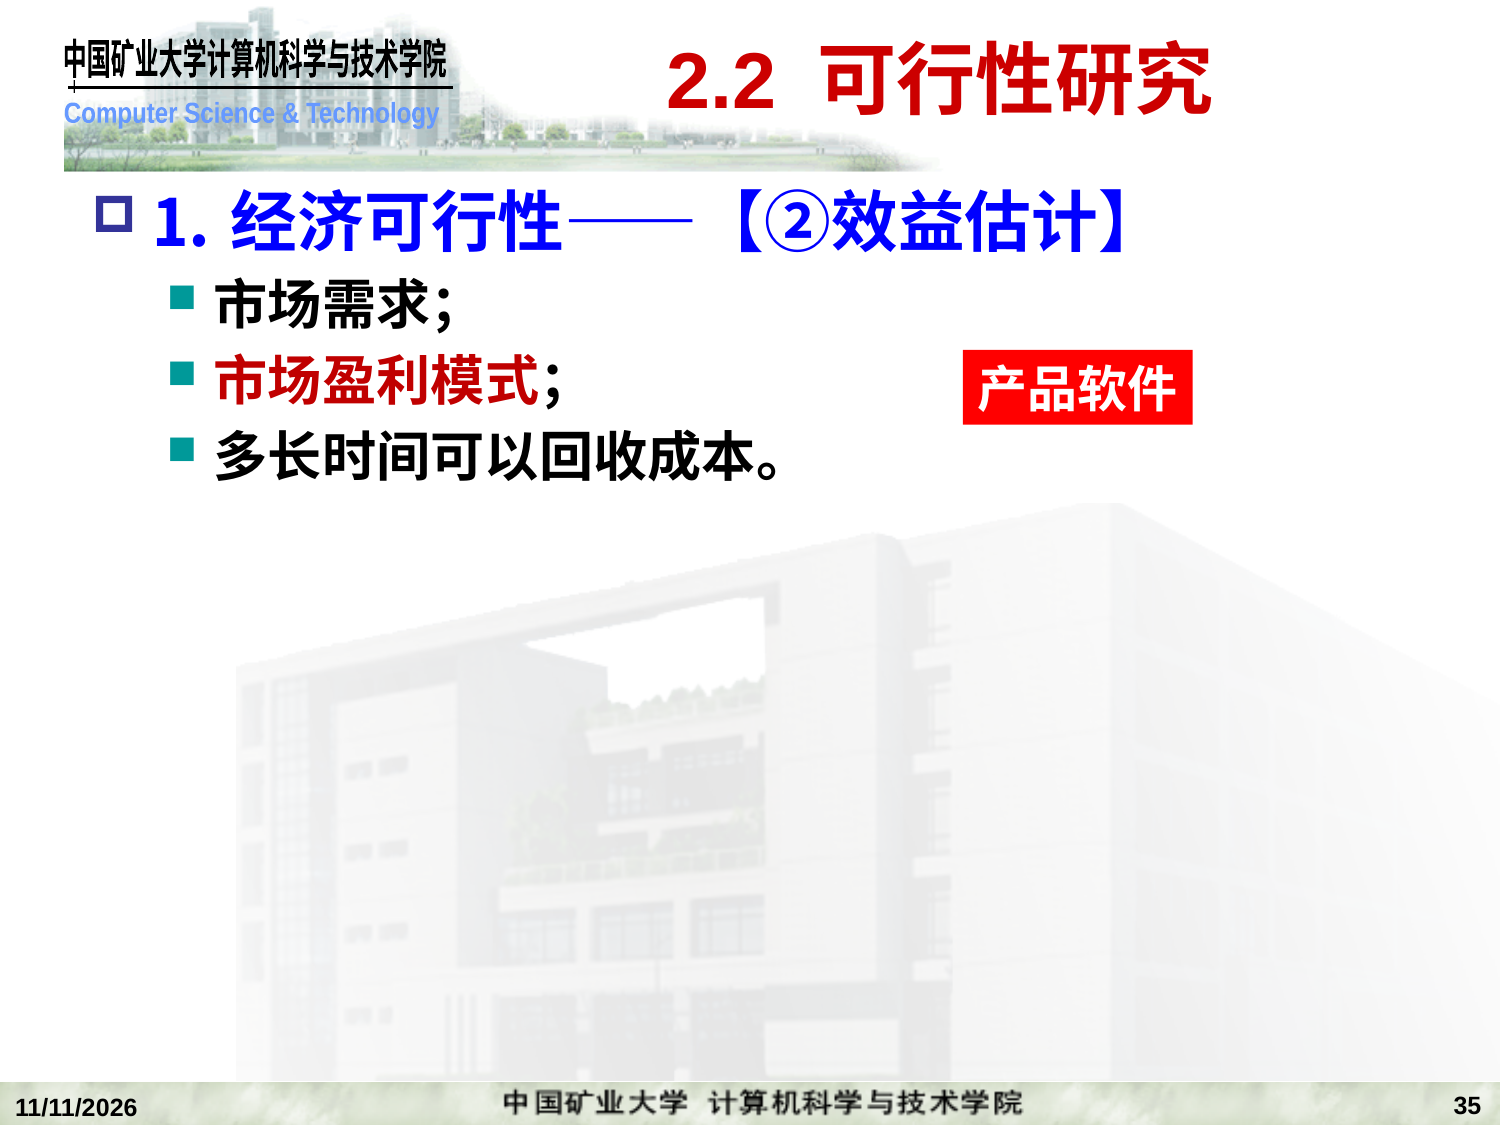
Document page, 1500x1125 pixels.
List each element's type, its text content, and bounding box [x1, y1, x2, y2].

picture [68, 51, 73, 59]
picture [64, 0, 954, 175]
title 2.2 可行性研究 [478, 14, 1402, 141]
slide_number 35 [1364, 1082, 1500, 1125]
list ⒈经济可行性——【②效益估计】 市场需求； 市场盈利模式； 多长时间可以回收成本。 [76, 172, 1428, 1006]
picture [0, 1082, 1364, 1125]
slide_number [0, 1083, 313, 1125]
text_box 产品软件 [962, 349, 1193, 425]
